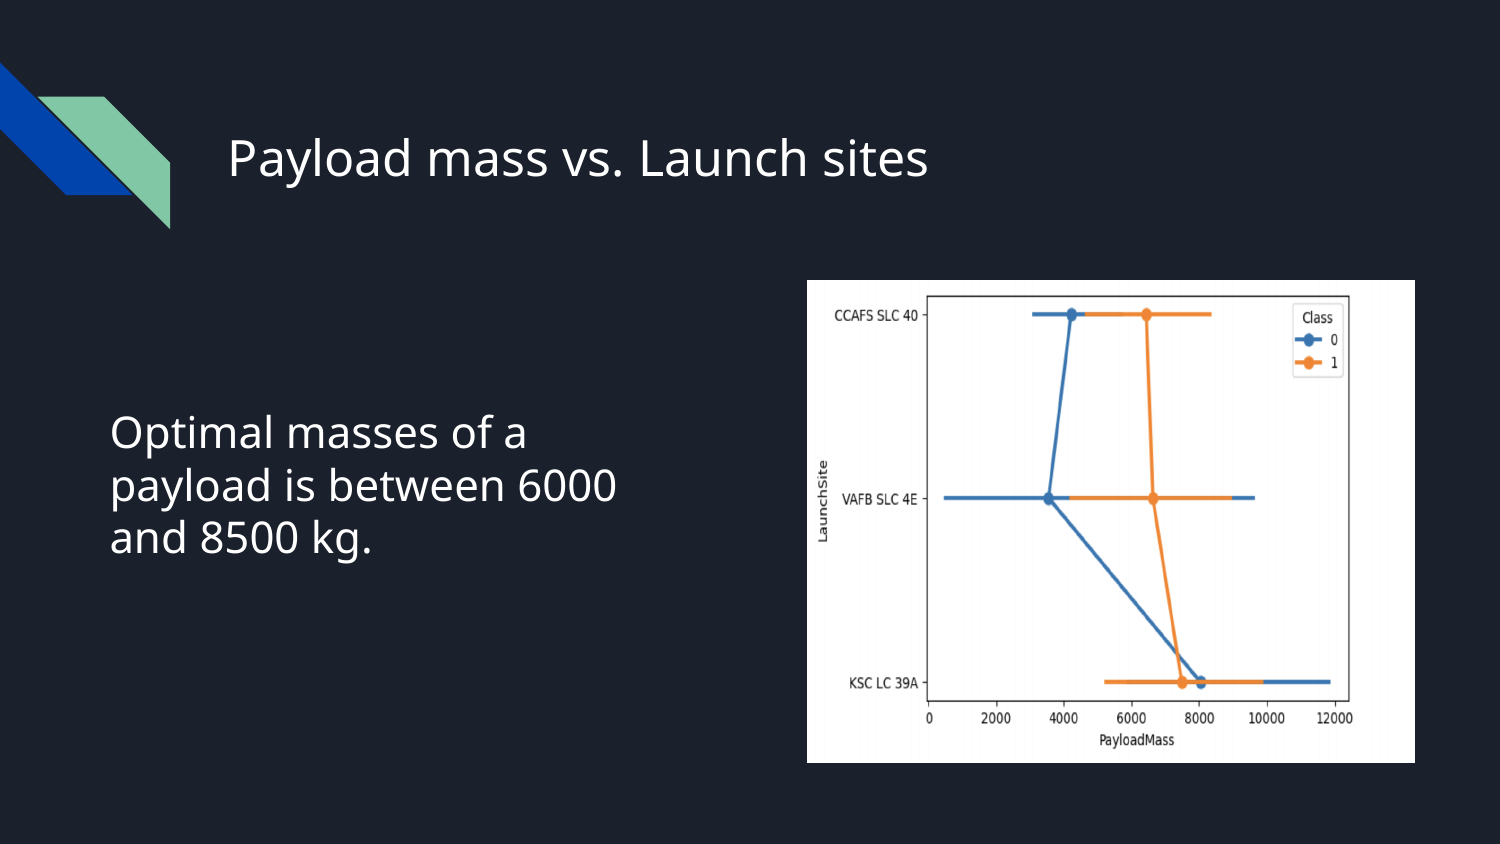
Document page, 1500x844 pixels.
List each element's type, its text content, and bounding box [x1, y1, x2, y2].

title Optimal masses of a payload is between 6000 and 8500 kg. [94, 389, 692, 601]
picture [807, 280, 1415, 764]
title Payload mass vs. Launch sites [212, 111, 1368, 211]
